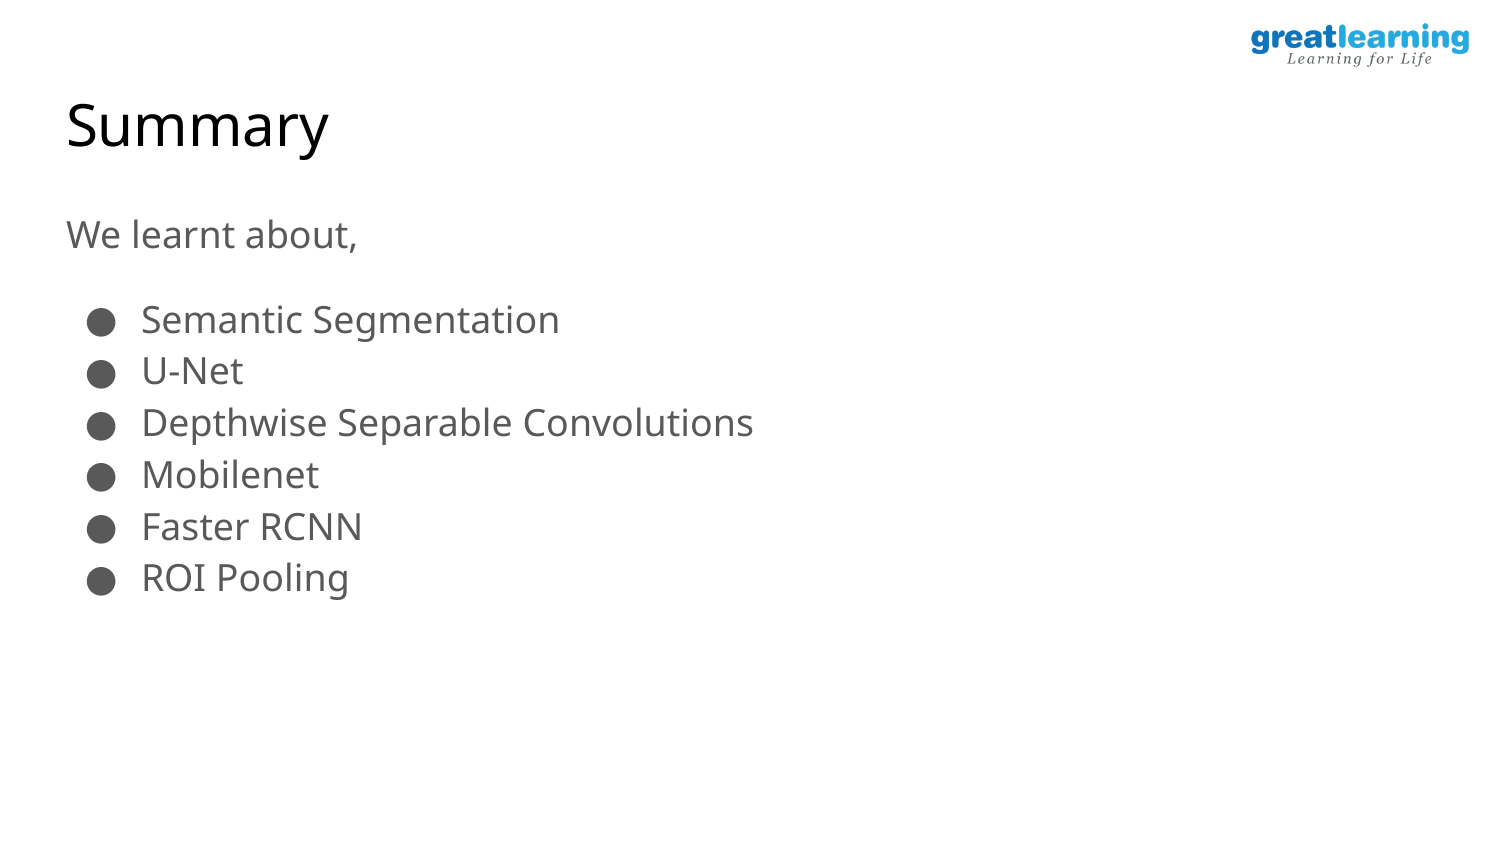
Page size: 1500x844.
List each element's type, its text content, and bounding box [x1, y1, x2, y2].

list We learnt about, Semantic Segmentation U-Net Depthwise Separable Convolutions Mobilenet Faster RCNN ROI Pooling [51, 189, 1449, 750]
picture [1251, 23, 1469, 67]
title Summary [51, 72, 1449, 167]
